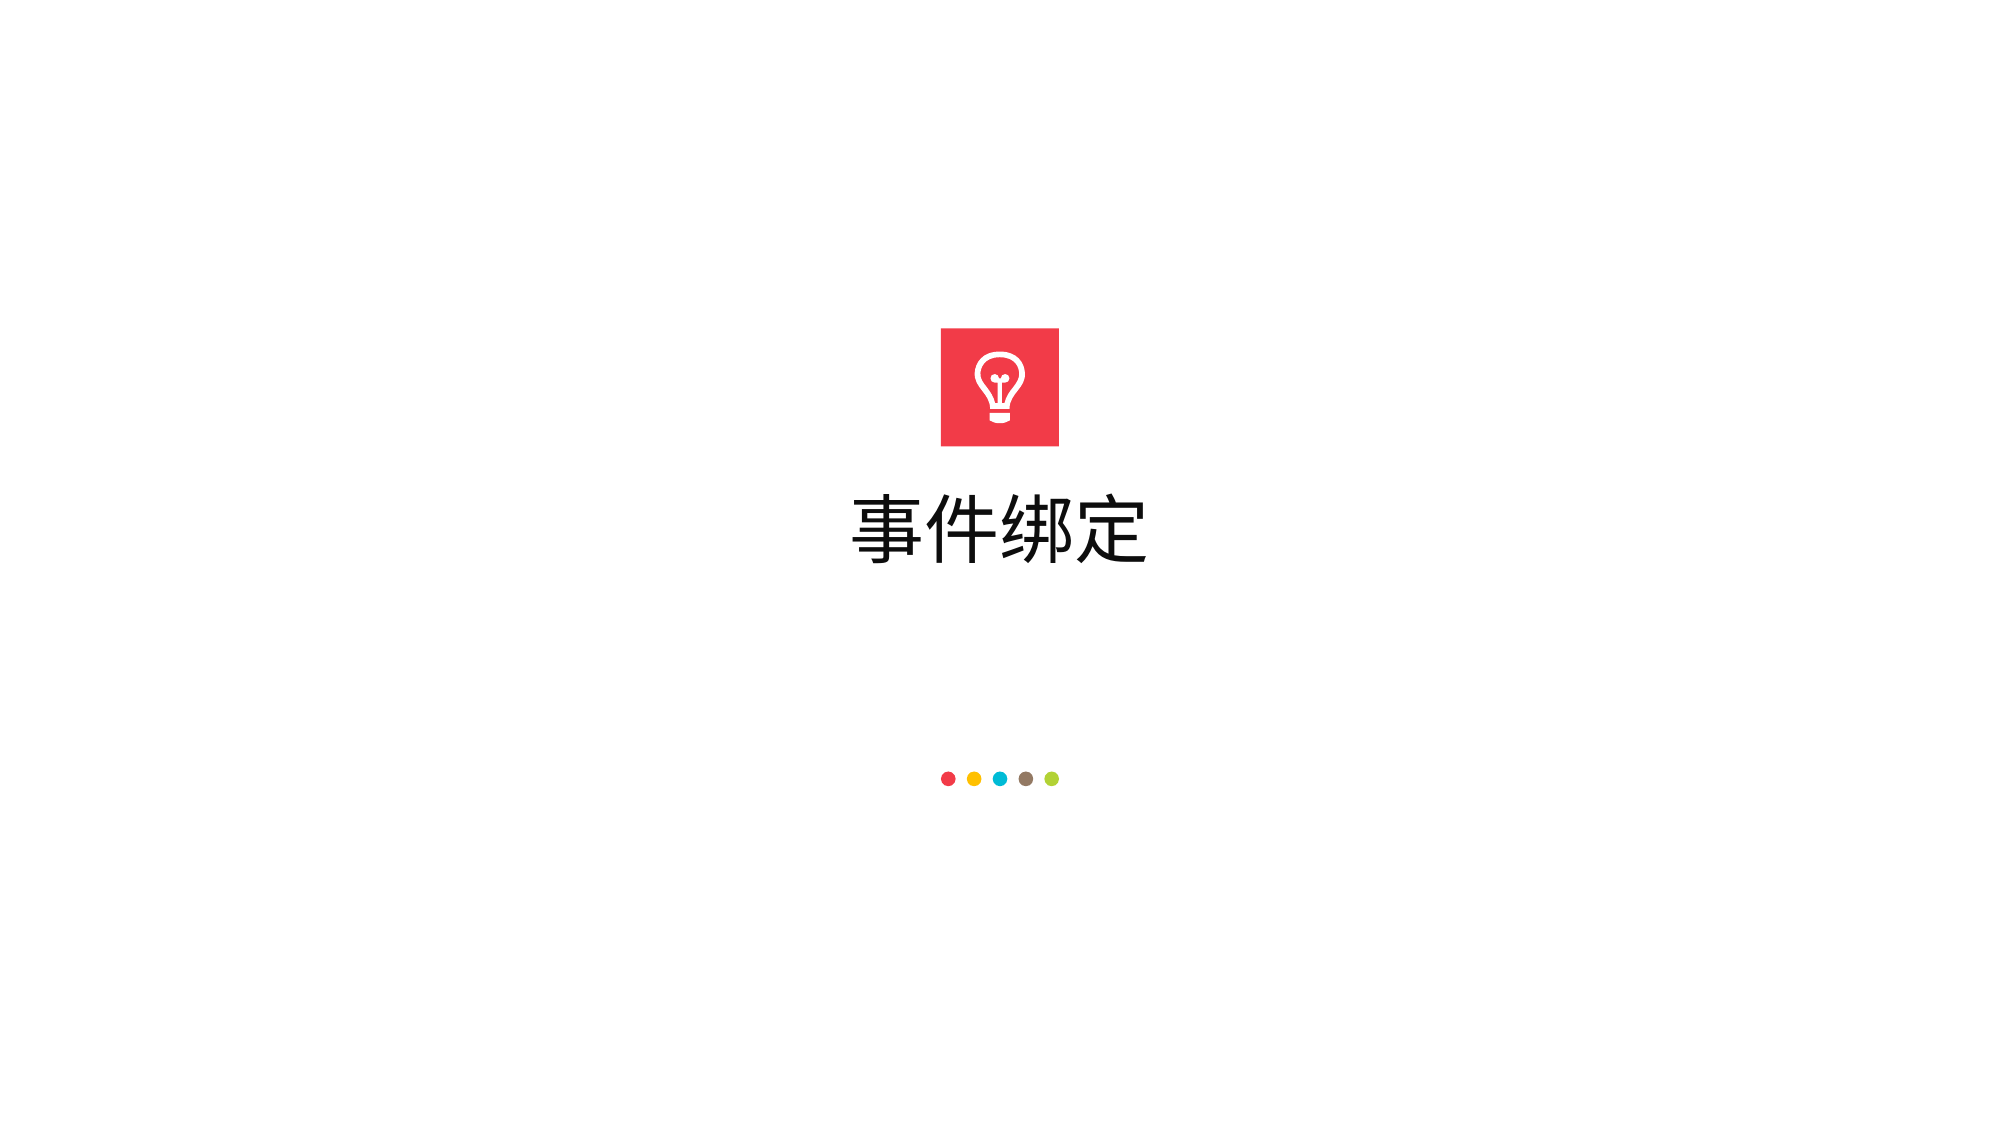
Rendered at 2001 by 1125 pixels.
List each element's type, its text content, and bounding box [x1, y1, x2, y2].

text_box [532, 589, 1467, 789]
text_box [940, 771, 1059, 787]
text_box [940, 328, 1059, 447]
text_box 事件绑定 [542, 493, 1457, 590]
